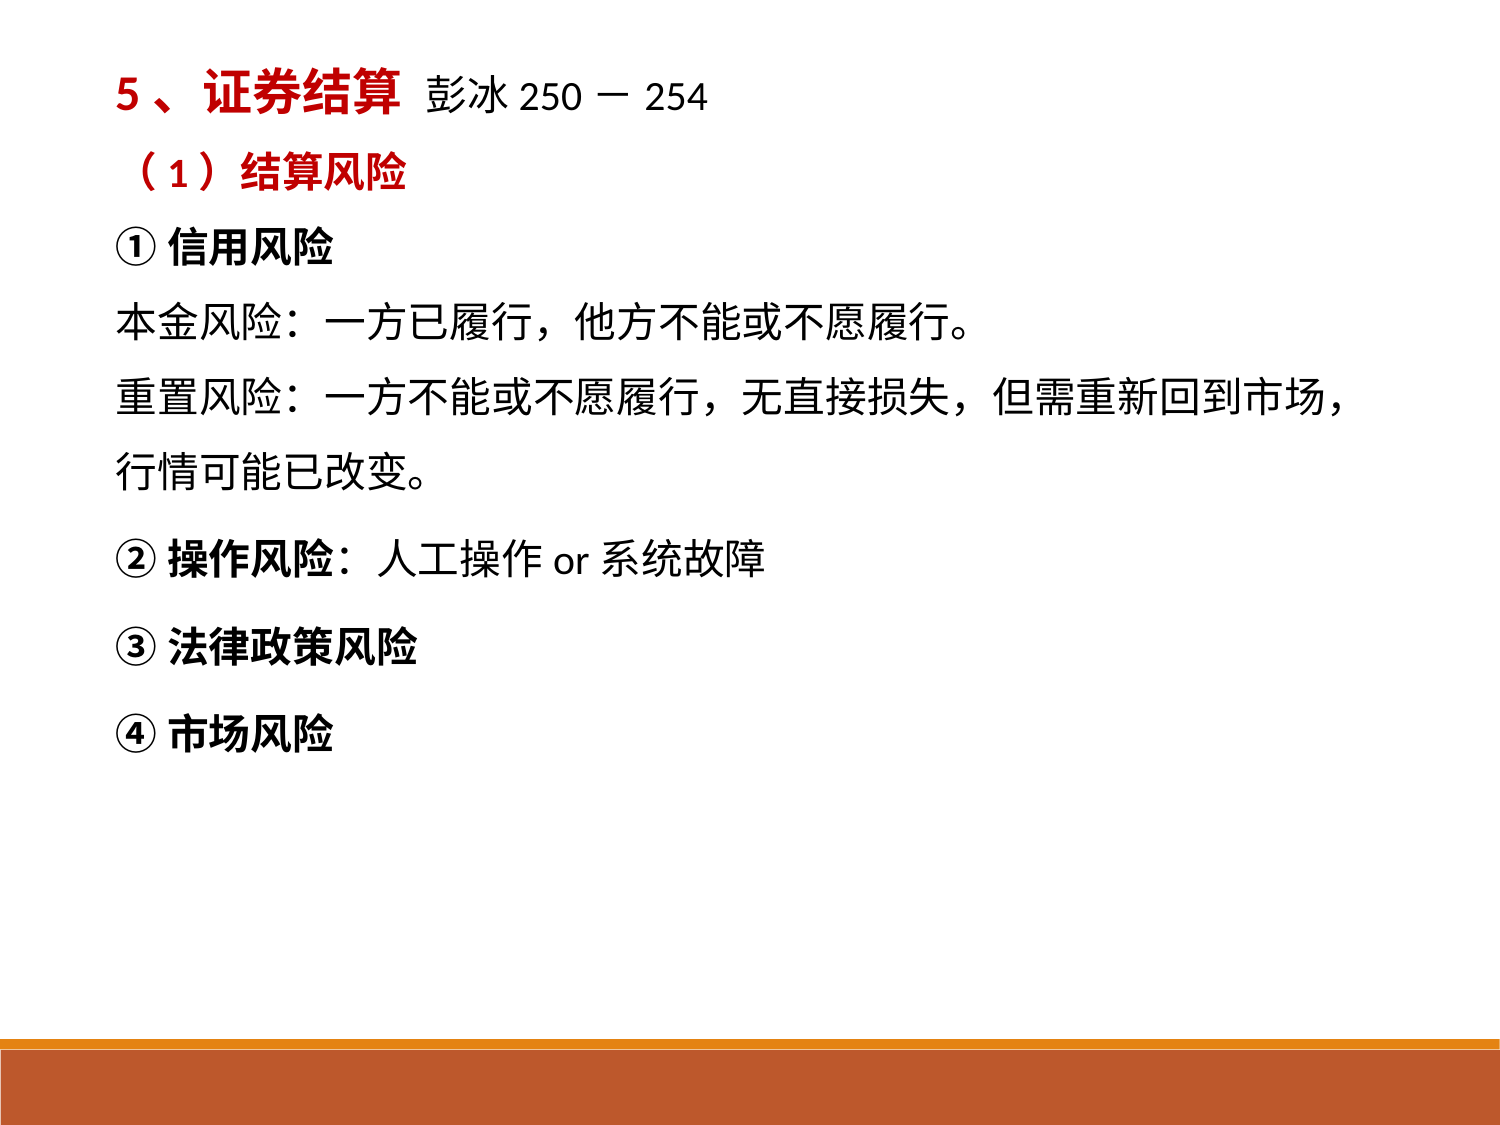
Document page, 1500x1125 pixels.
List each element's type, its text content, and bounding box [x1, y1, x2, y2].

text_box 5、证券结算 彭冰250－254 （1）结算风险 ①信用风险 本金风险：一方已履行，他方不能或不愿履行。 重置风险：一方不能或不愿履行，无直接损失，但需重新回到市场，行情可能已改变。 ②操作风险：人工操作or系统故障 ③法律政策风险 ④市场风险 [100, 23, 1400, 856]
